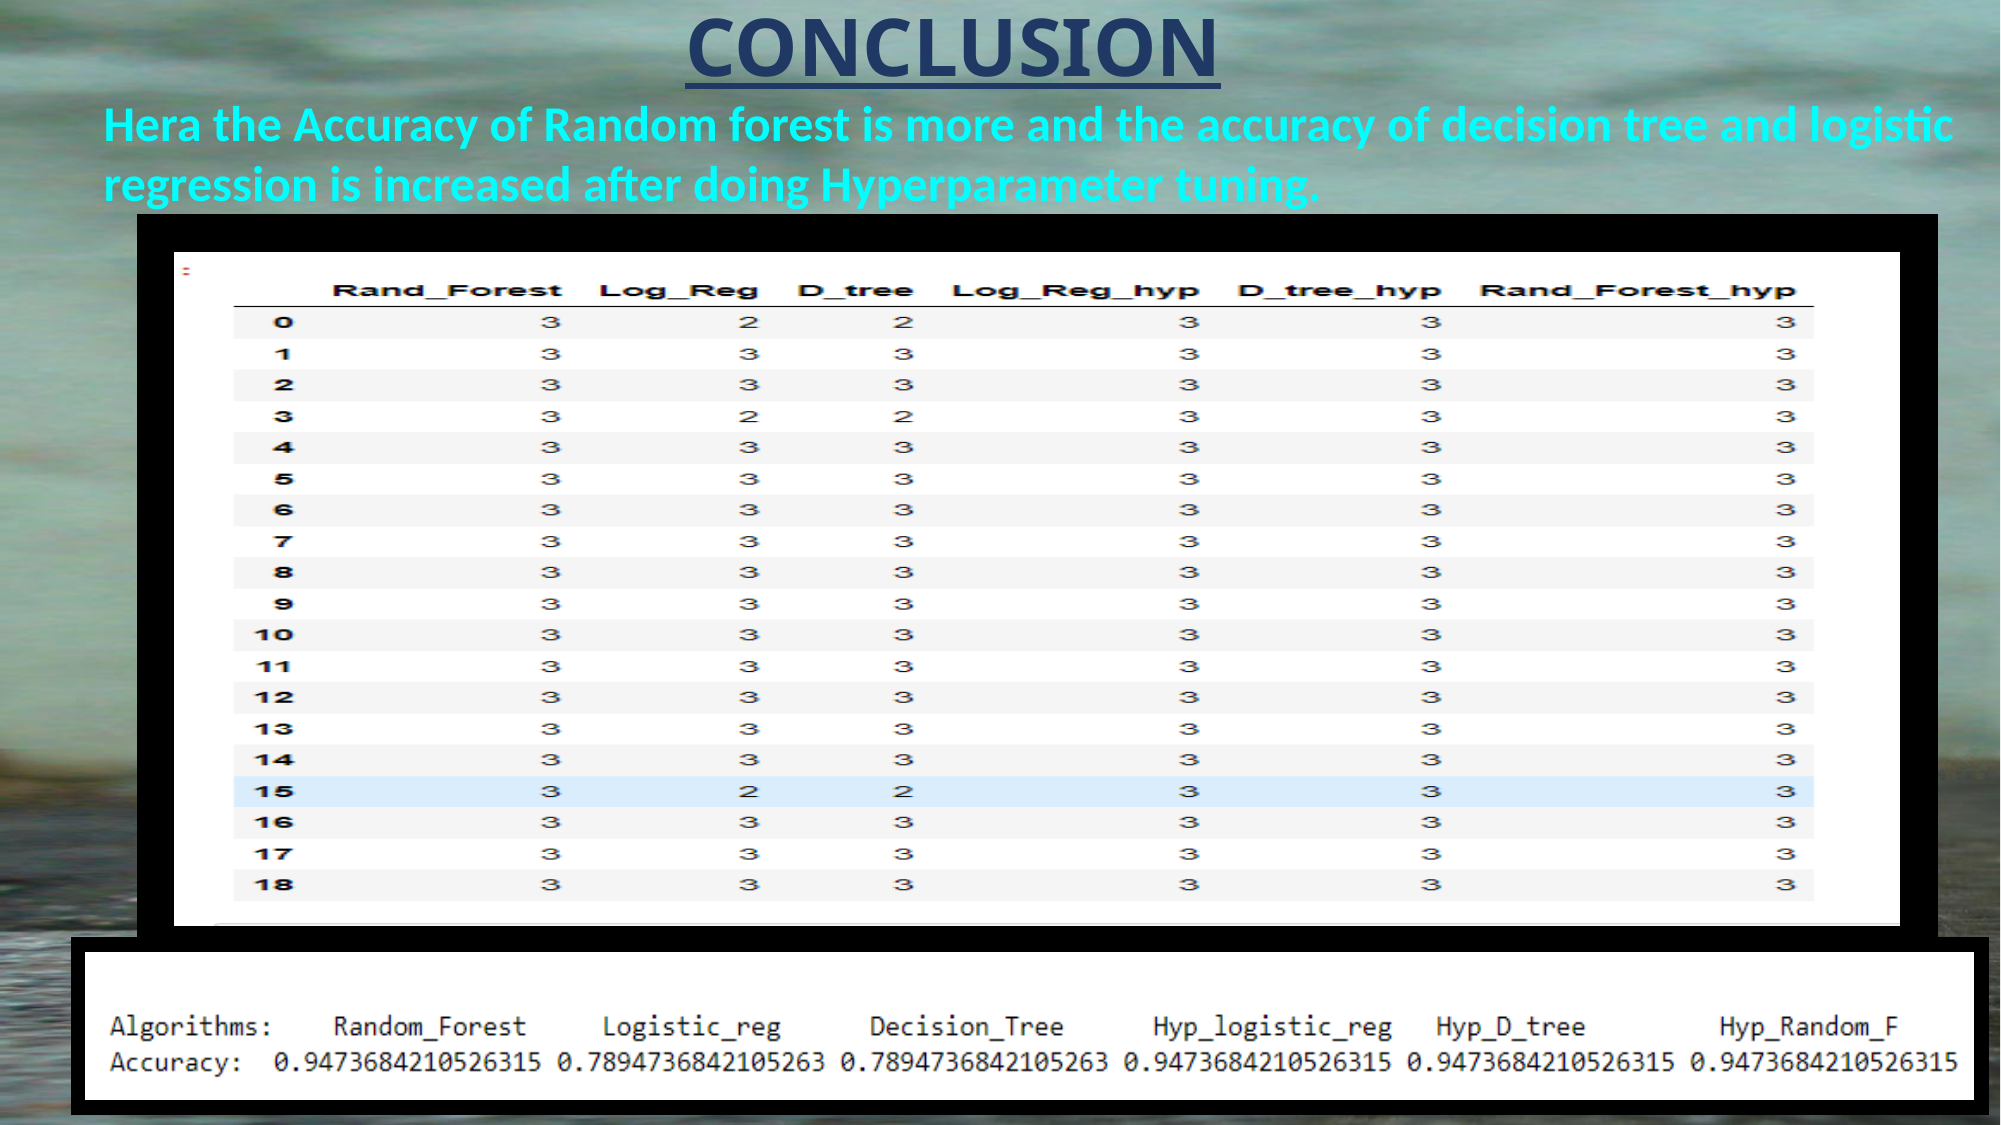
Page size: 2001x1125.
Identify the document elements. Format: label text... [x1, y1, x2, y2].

picture [85, 951, 1975, 1100]
picture [0, 0, 2001, 1125]
title CONCLUSION [670, 0, 1867, 83]
picture [174, 251, 1900, 926]
text_box Hera the Accuracy of Random forest is more and the accuracy of decision tree and logistic regression is increased after doing Hyperparameter tuning. [88, 83, 2000, 219]
